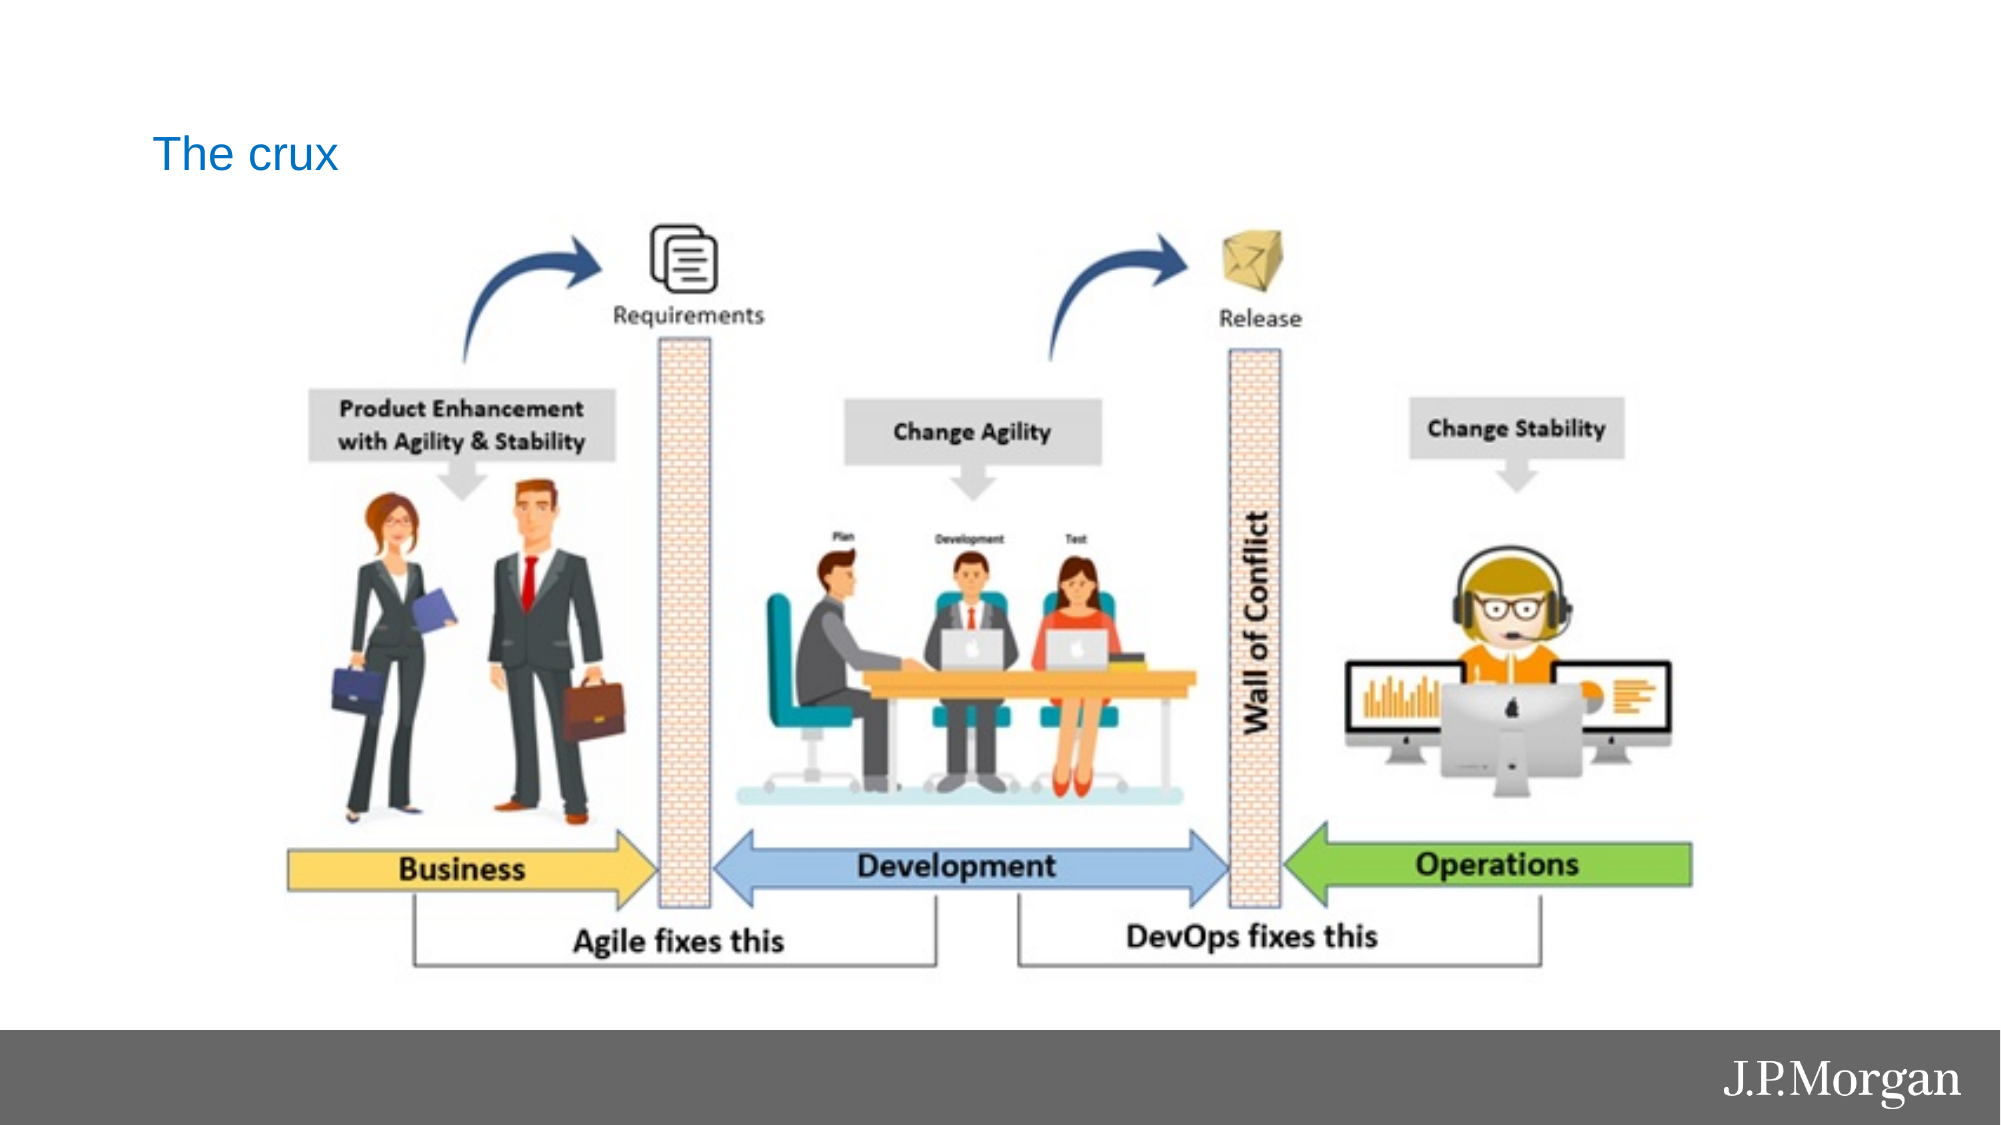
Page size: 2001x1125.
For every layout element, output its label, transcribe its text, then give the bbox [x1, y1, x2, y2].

text_box The crux [137, 76, 1863, 188]
picture [0, 0, 2001, 1125]
